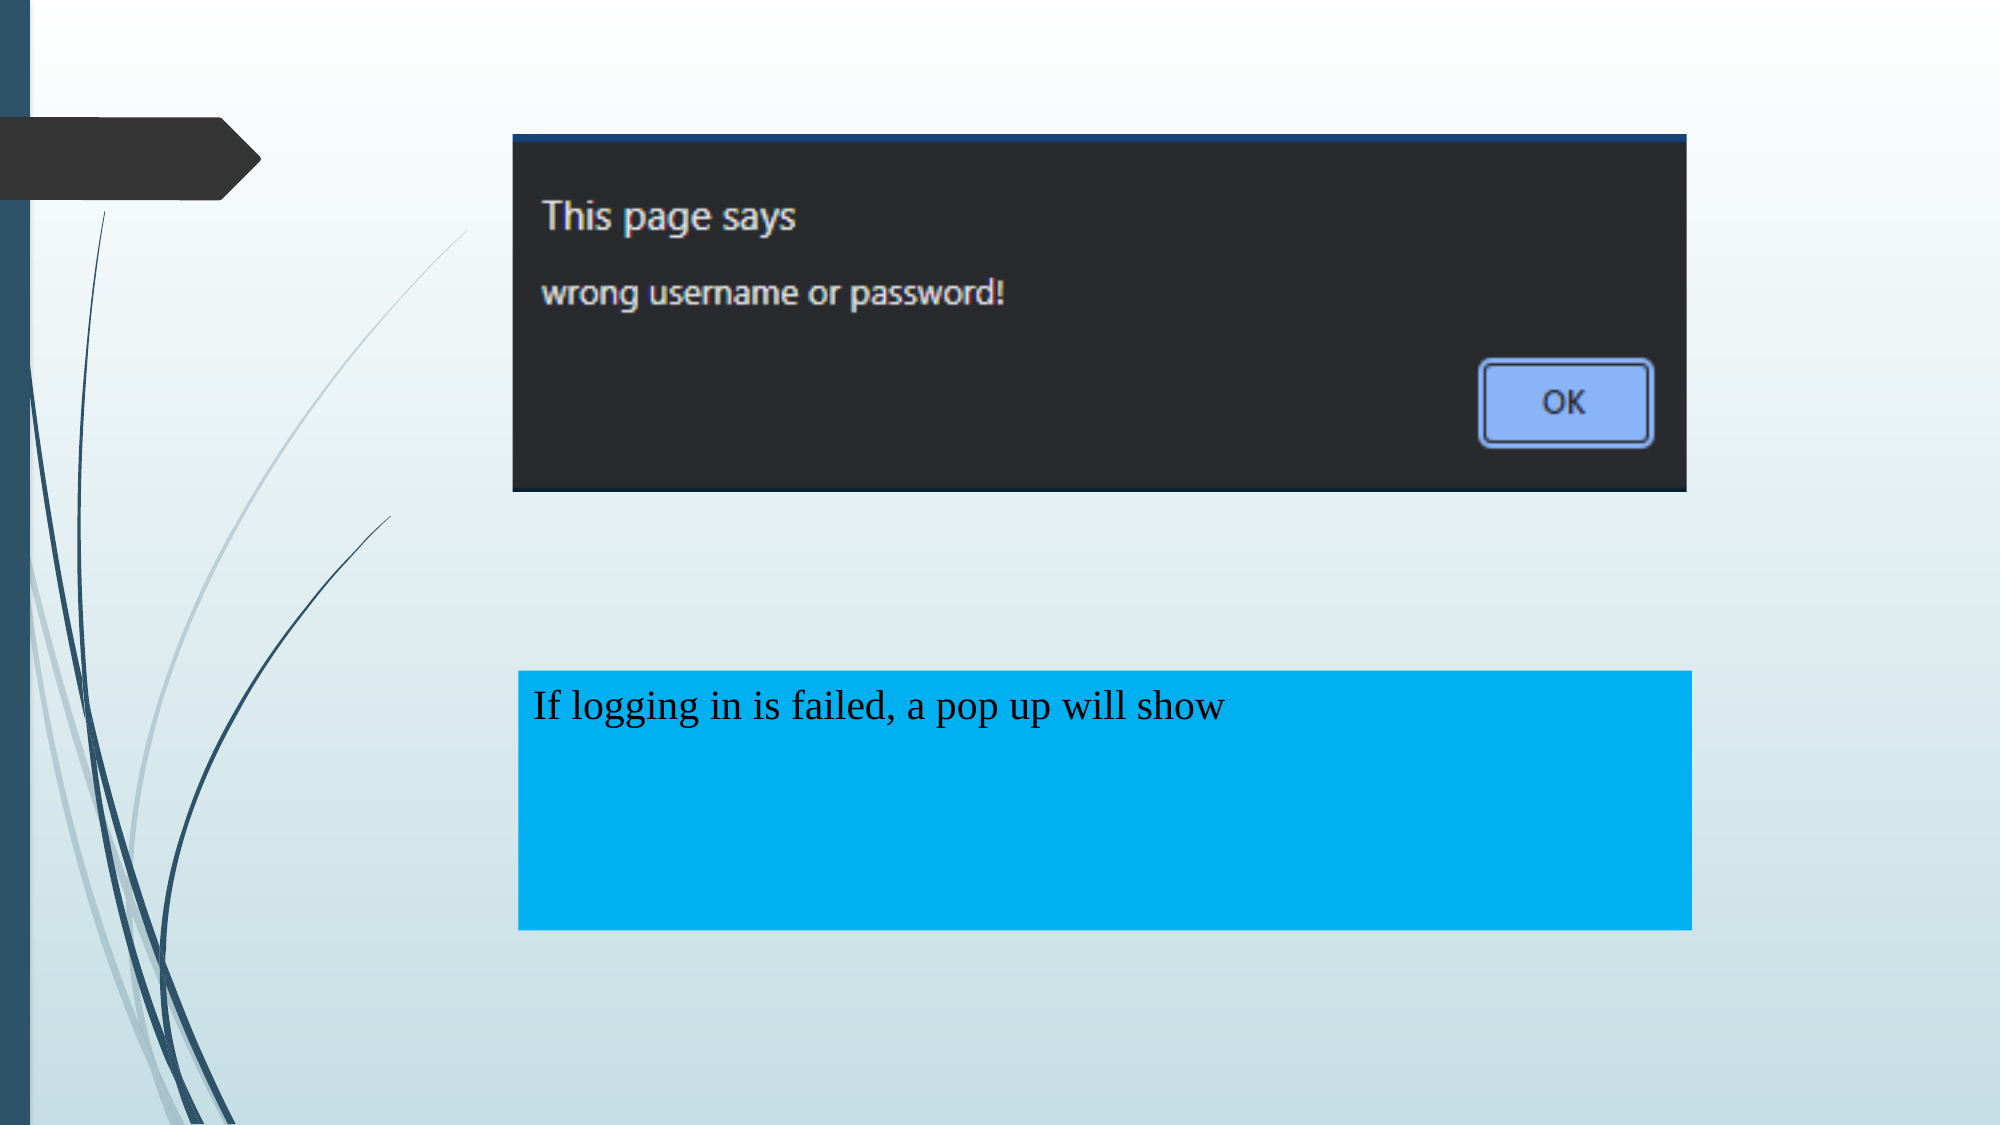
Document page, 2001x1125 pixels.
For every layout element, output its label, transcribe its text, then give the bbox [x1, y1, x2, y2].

text_box If logging in is failed, a pop up will show [518, 670, 1692, 931]
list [512, 134, 1687, 493]
